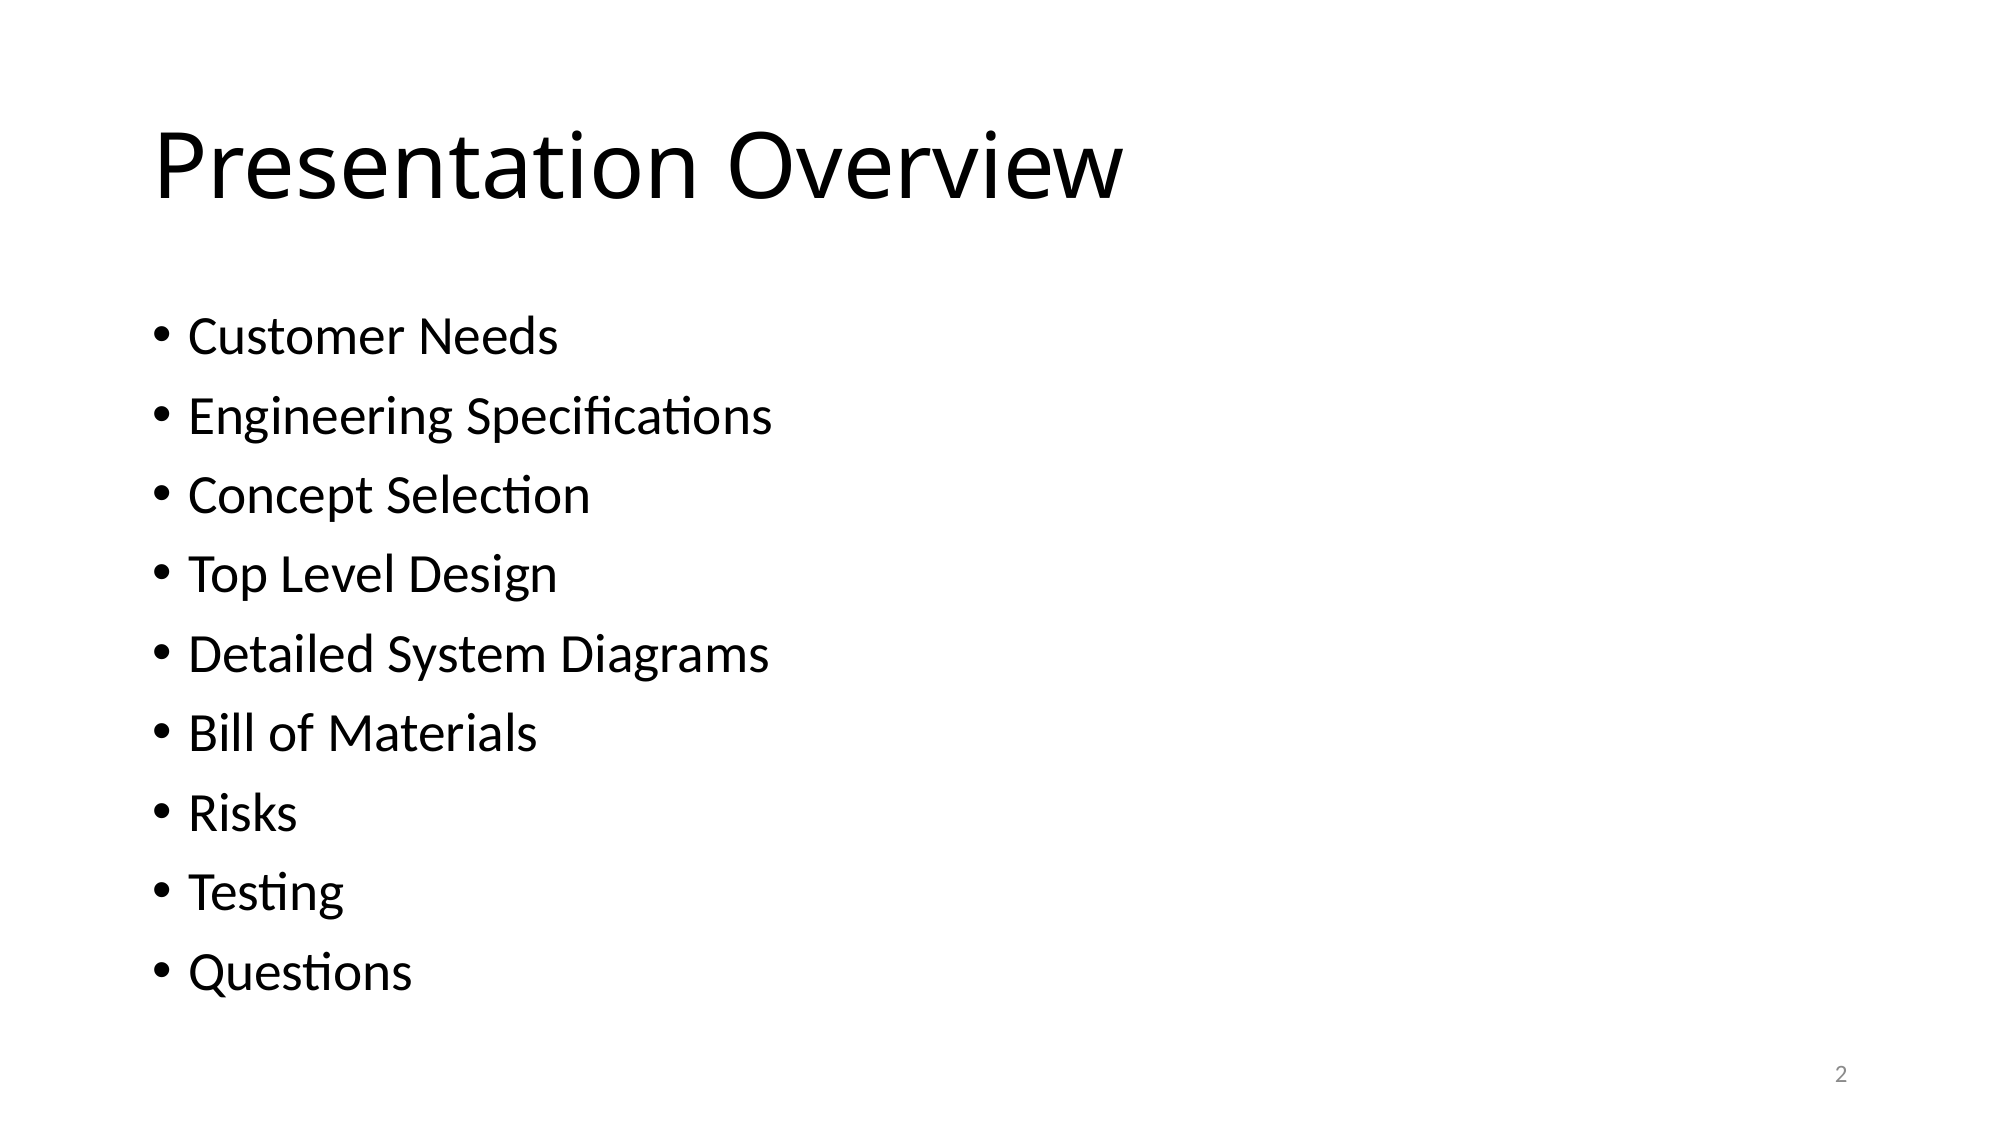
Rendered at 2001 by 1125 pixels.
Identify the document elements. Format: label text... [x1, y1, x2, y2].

list Customer Needs Engineering Specifications Concept Selection Top Level Design Detailed System Diagrams Bill of Materials Risks Testing Questions [137, 299, 1863, 1014]
slide_number 2 [1412, 1042, 1863, 1103]
title Presentation Overview [137, 59, 1863, 278]
